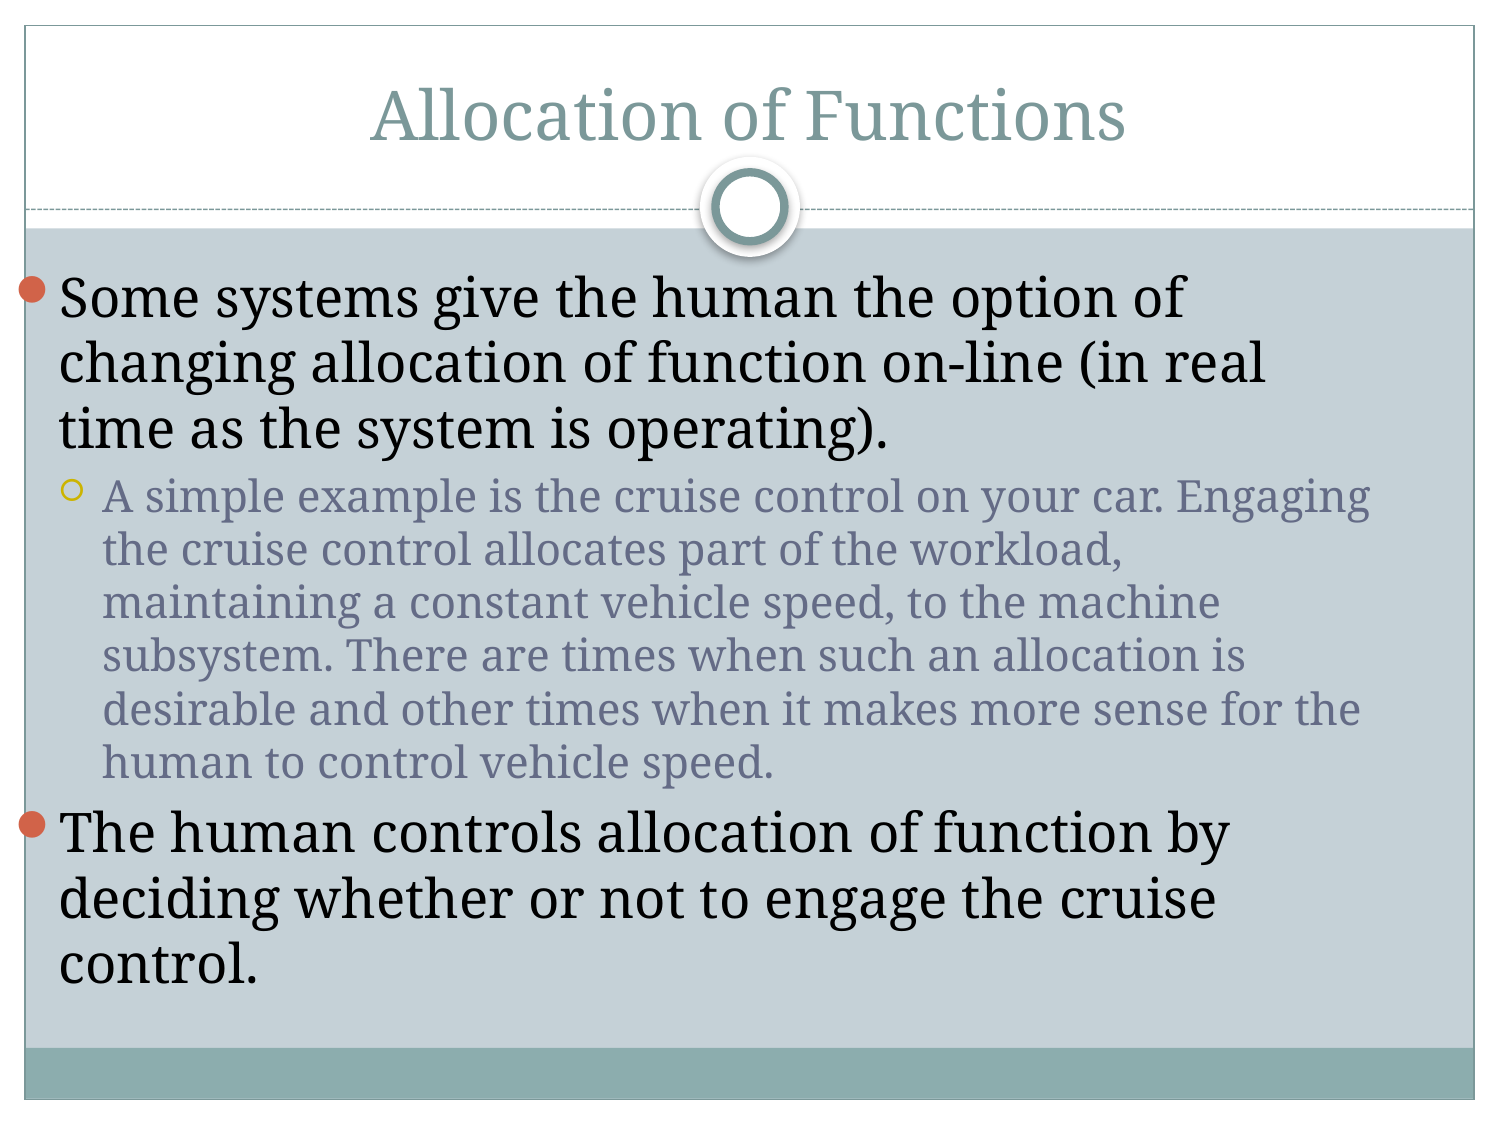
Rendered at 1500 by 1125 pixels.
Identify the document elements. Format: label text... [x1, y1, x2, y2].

title Allocation of Functions [49, 37, 1450, 162]
list Some systems give the human the option of changing allocation of function on-line (in real time as the system is operating). A simple example is the cruise control on your car. Engaging the cruise control allocates part of the workload, maintaining a constant vehicle speed, to the machine subsystem. There are times when such an allocation is desirable and other times when it makes more sense for the human to control vehicle speed. The human controls allocation of function by deciding whether or not to engage the cruise control. [0, 255, 1395, 1006]
